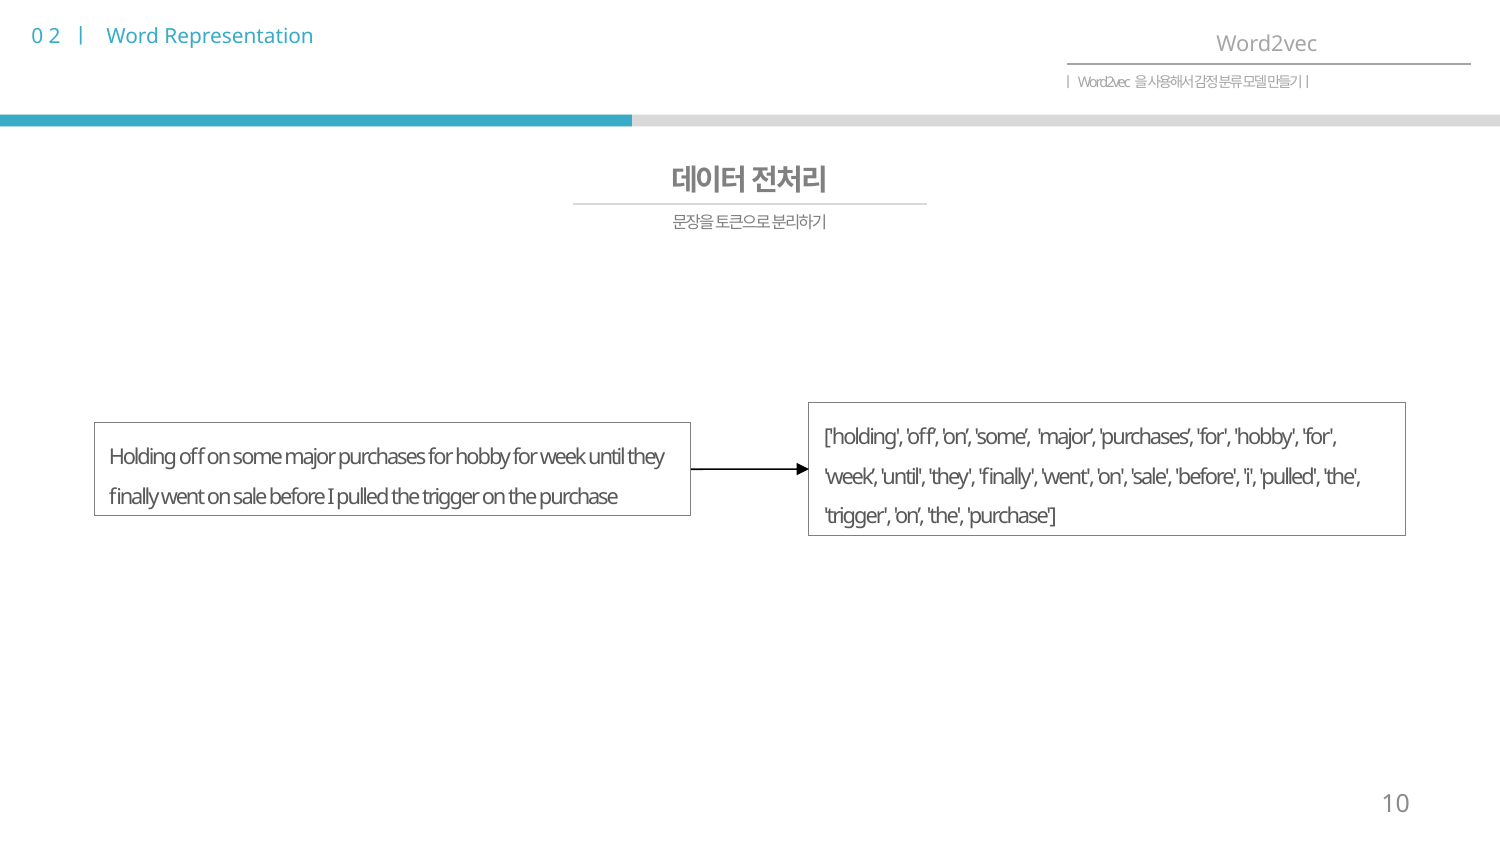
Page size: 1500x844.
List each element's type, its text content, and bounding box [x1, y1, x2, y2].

text_box 0 2 ㅣ Word Representation [16, 15, 361, 55]
text_box 문장을 토큰으로 분리하기 [397, 204, 1103, 240]
text_box ['holding', 'off’, 'on’, 'some’, 'major’, 'purchases’, 'for', 'hobby', 'for', 'week’, 'until', 'they', 'finally', 'went', 'on', 'sale', 'before', 'i', 'pulled', 'the', 'trigger', 'on’, 'the', 'purchase'] [808, 402, 1406, 536]
text_box [0, 113, 634, 129]
text_box 데이터 전처리 [600, 154, 900, 203]
text_box [634, 113, 1500, 129]
slide_number 10 [1074, 782, 1425, 827]
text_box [1046, 22, 1495, 99]
text_box Holding off on some major purchases for hobby for week until they finally went on sale before I pulled the trigger on the purchase [94, 422, 691, 516]
